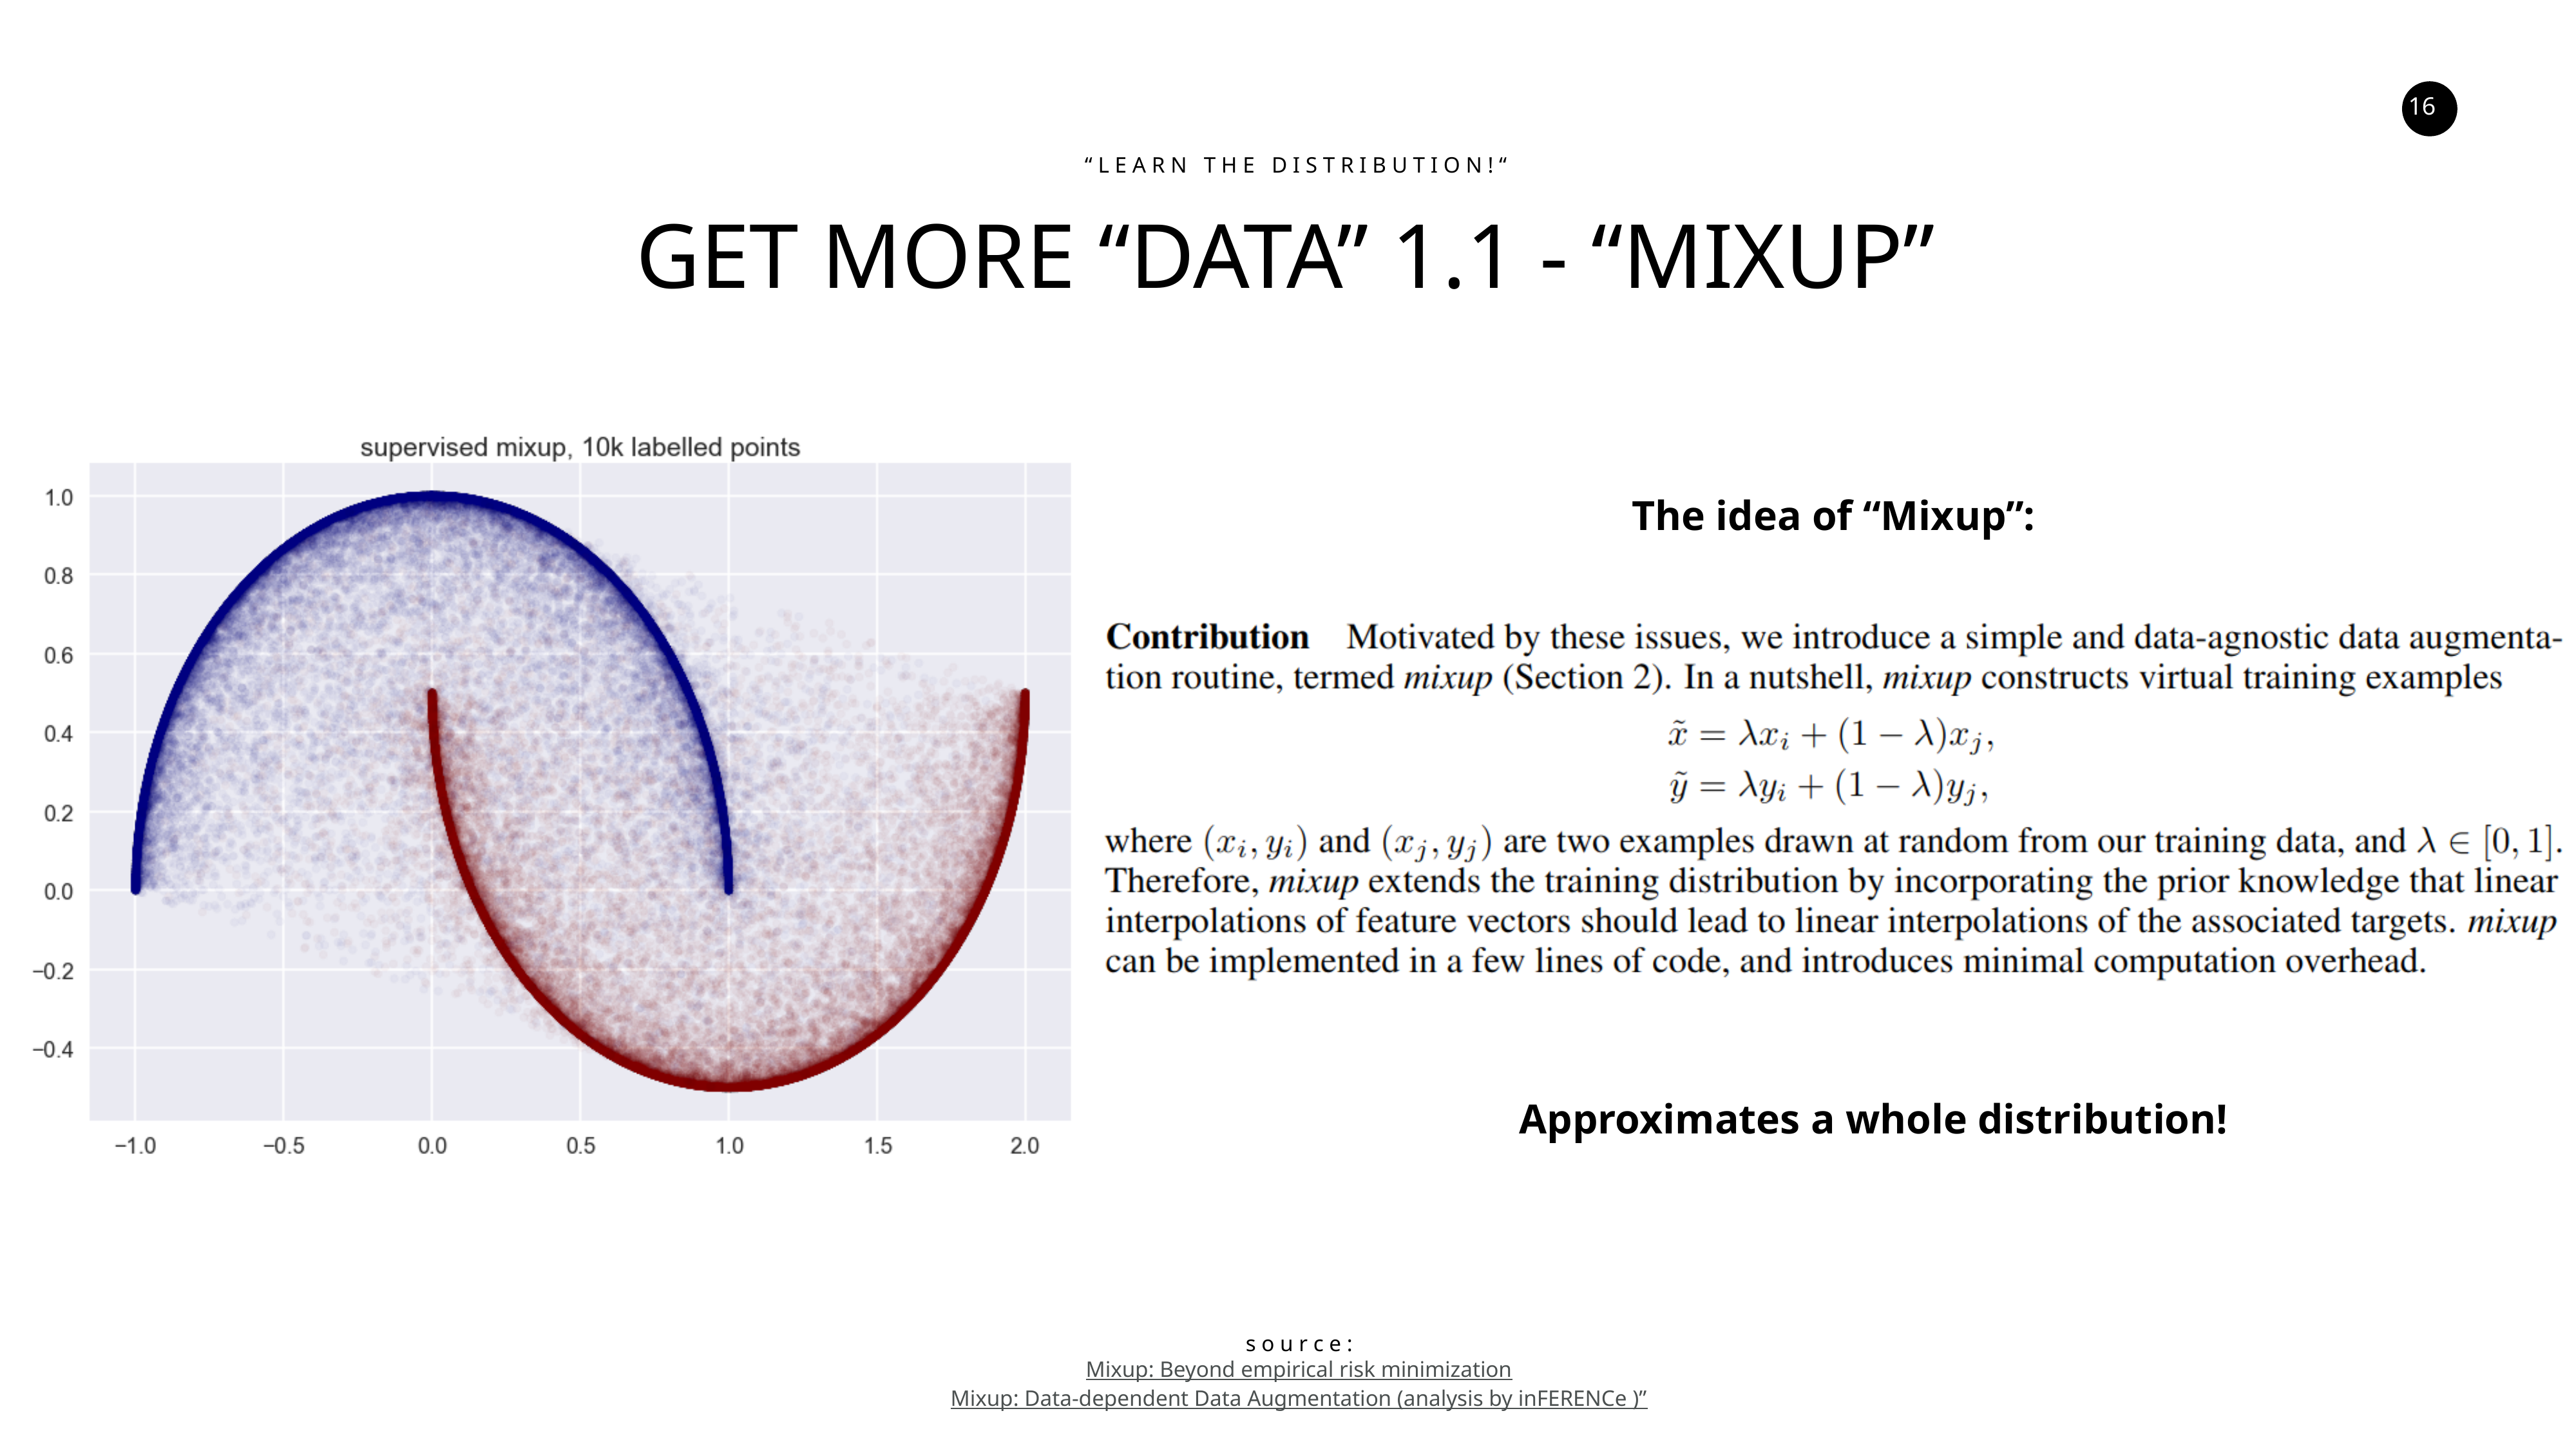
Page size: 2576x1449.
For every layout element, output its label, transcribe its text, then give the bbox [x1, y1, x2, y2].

text_box Approximates a whole distribution! [1388, 1059, 2360, 1177]
picture [21, 427, 1081, 1167]
text_box “ L E A R N T H E D I S T R I B U T I O N ! “ [964, 146, 1628, 183]
text_box GET MORE “DATA” 1.1 - “MIXUP” [0, 194, 2576, 312]
picture [1088, 612, 2576, 994]
text_box s o u r c e : Mixup: Beyond empirical risk minimization Mixup: Data-dependent Data Augmentation (analysis by inFERENCe )” [656, 1325, 1942, 1361]
text_box The idea of “Mixup”: [1348, 456, 2320, 573]
